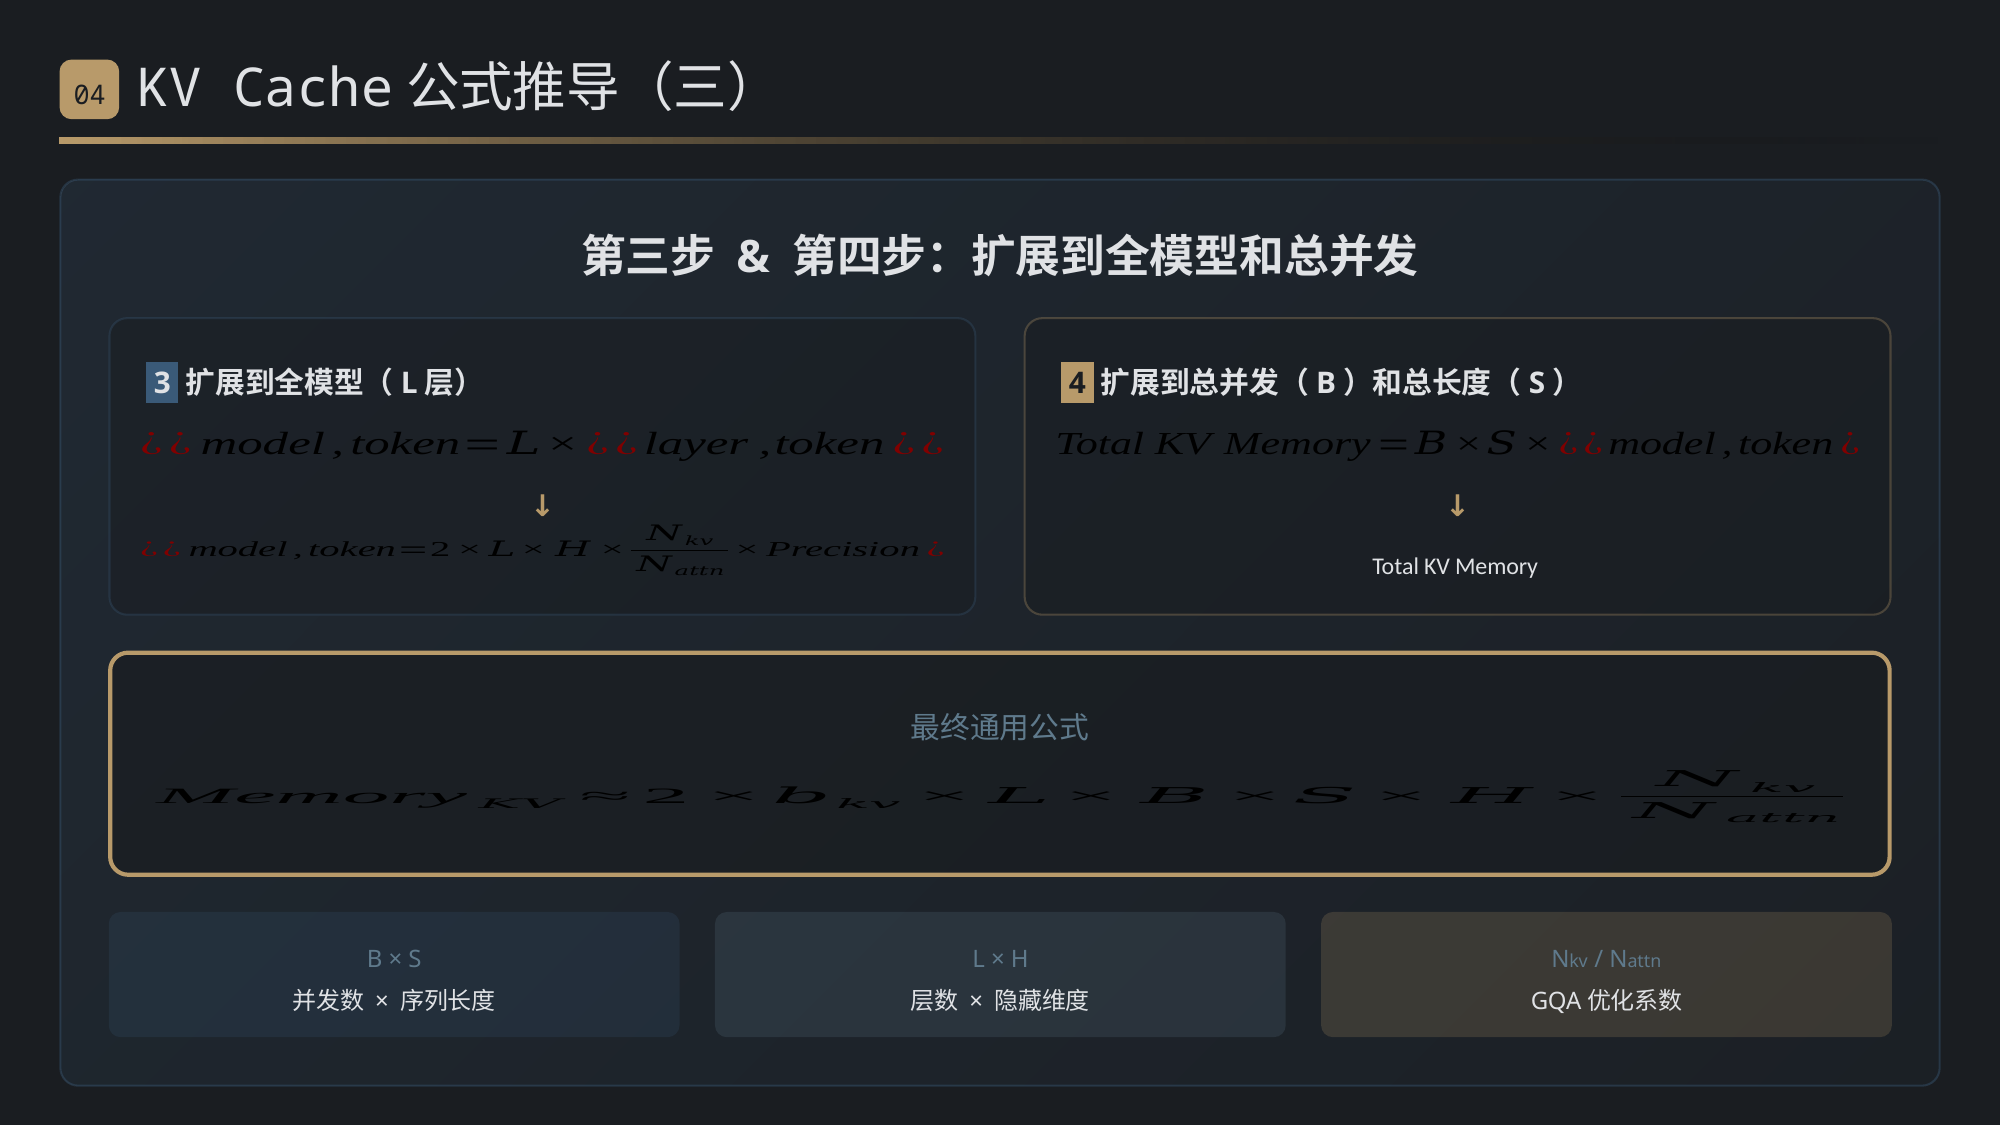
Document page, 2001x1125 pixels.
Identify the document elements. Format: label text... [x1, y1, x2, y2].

text_box [110, 652, 1890, 875]
text_box 层数 × 隐藏维度 [732, 977, 1268, 1014]
text_box B × S [126, 935, 662, 972]
text_box GQA优化系数 [1338, 977, 1874, 1014]
text_box [1024, 318, 1891, 615]
text_box [59, 59, 119, 120]
text_box ↓ [1053, 479, 1862, 522]
text_box [59, 137, 1941, 144]
text_box [109, 318, 976, 615]
text_box 第三步 & 第四步：扩展到全模型和总并发 [97, 227, 1903, 282]
text_box [60, 179, 1940, 1086]
text_box 3 扩展到全模型（L层） [145, 354, 954, 403]
text_box 04 [73, 68, 119, 111]
text_box 最终通用公式 [152, 701, 1848, 744]
text_box 4 扩展到总并发（B）和总长度（S） [1061, 354, 1869, 403]
text_box KV Cache公式推导（三） [137, 59, 792, 120]
text_box 并发数 × 序列长度 [126, 977, 662, 1014]
text_box ↓ [138, 479, 947, 522]
text_box [1321, 911, 1892, 1038]
text_box [714, 911, 1286, 1038]
text_box [108, 911, 680, 1038]
text_box L × H [732, 935, 1268, 972]
text_box Nkv / Nattn [1338, 935, 1874, 972]
